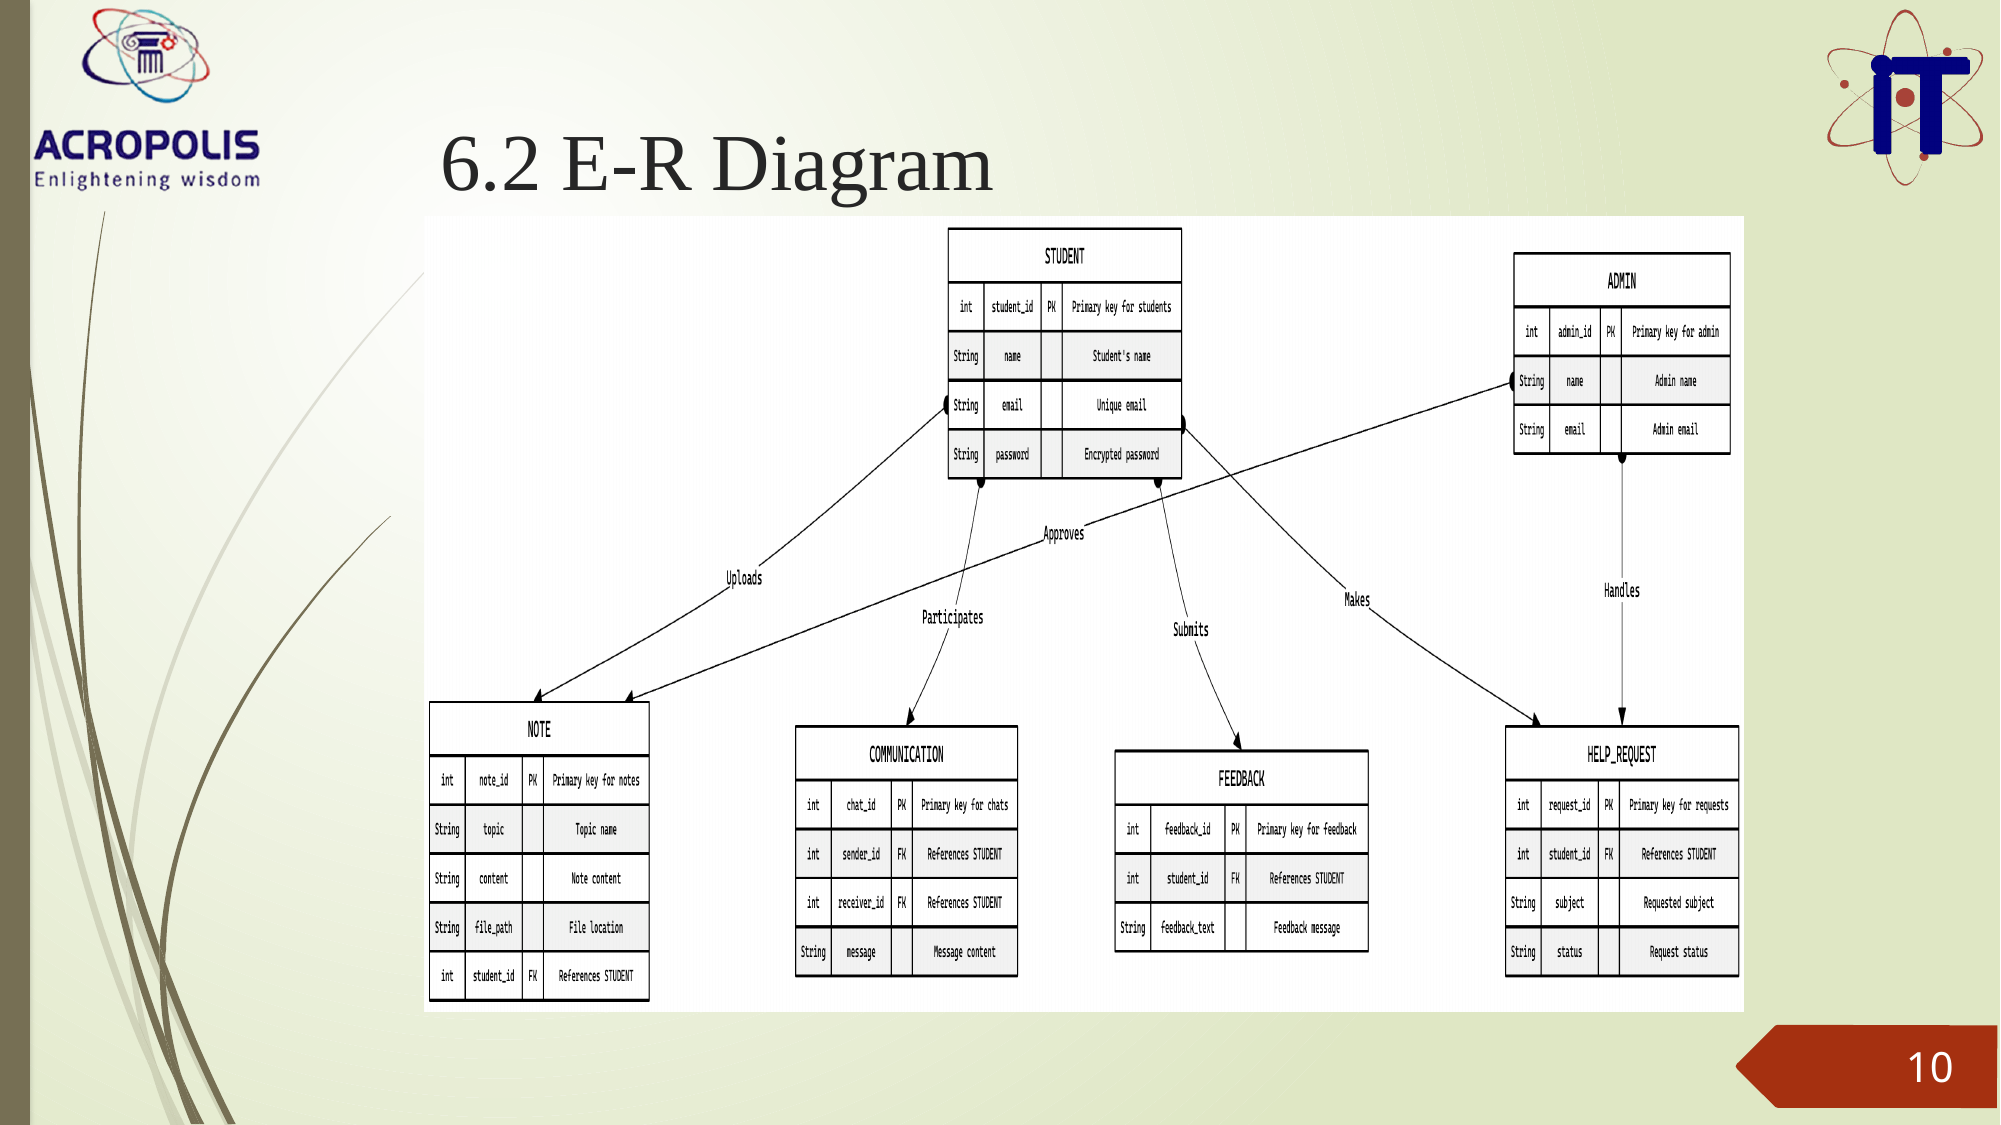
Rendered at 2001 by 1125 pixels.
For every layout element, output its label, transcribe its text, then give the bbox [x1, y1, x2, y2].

picture [1821, 0, 1989, 232]
picture [25, 0, 265, 204]
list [424, 216, 1744, 1012]
title 6.2 E-R Diagram [425, 102, 1888, 313]
slide_number 10 [1840, 1039, 1969, 1100]
